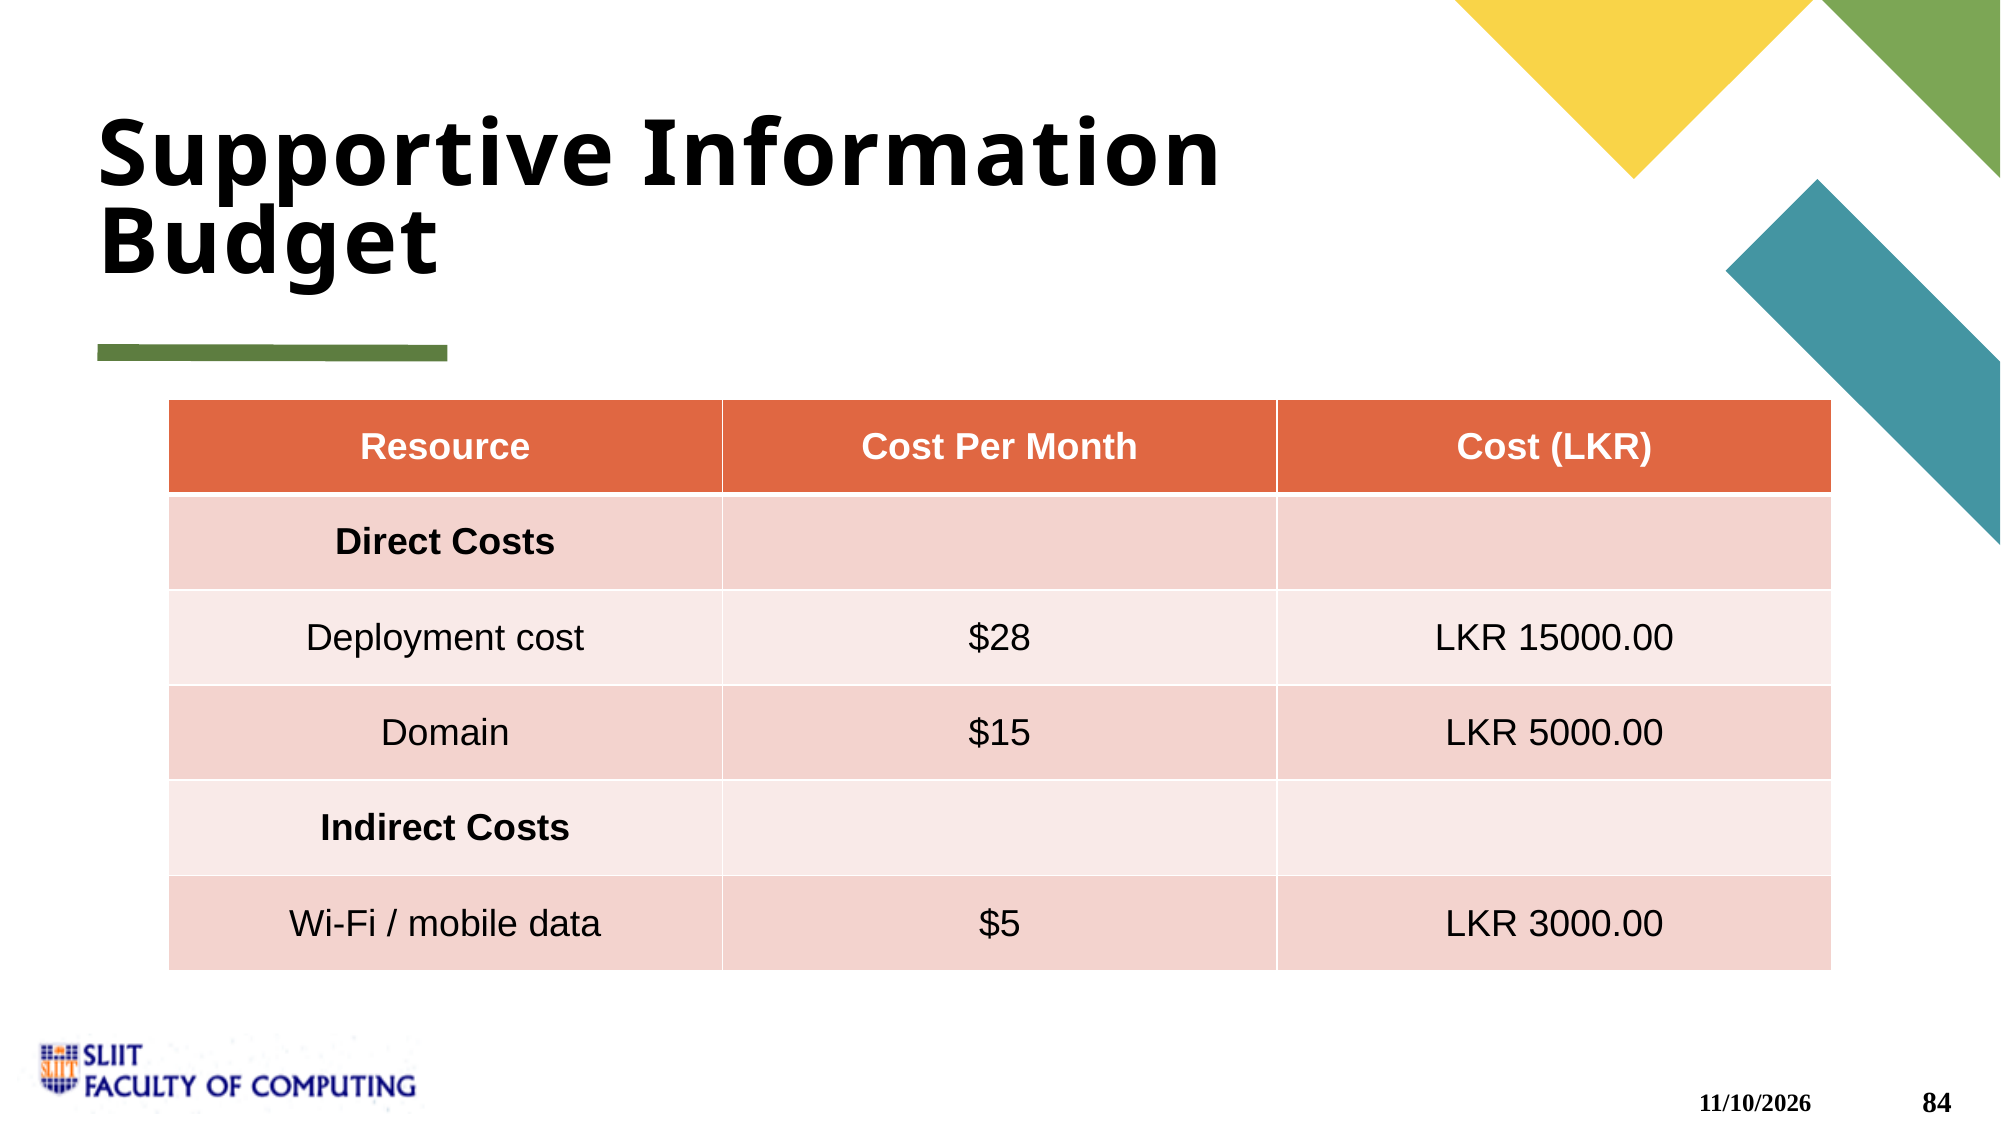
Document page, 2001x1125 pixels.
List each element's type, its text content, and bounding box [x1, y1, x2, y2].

table_cell $28​ [723, 591, 1276, 684]
table_cell $15​ [723, 686, 1276, 779]
table_cell LKR 15000.00 [1278, 591, 1831, 684]
picture [17, 1024, 428, 1114]
table_header Resource​​ [169, 400, 722, 492]
table_cell ​ [1278, 781, 1831, 875]
table_header Cost (LKR)​ [1278, 400, 1831, 492]
text_box 84 [1907, 1076, 1994, 1117]
table_cell LKR 5000.00 [1278, 686, 1831, 779]
table_cell Deployment cost​ [169, 591, 722, 684]
table_cell ​ [723, 781, 1276, 875]
table_header Cost Per Month​ [723, 400, 1276, 492]
table_cell Domain​ [169, 686, 722, 779]
table_cell ​ [1278, 497, 1831, 589]
table_cell LKR 3000.00​ [1278, 876, 1831, 970]
table_cell ​ [723, 497, 1276, 589]
text_box 4/15/2025 [1684, 1079, 1900, 1120]
title Supportive Information Budget [97, 45, 1702, 291]
table_cell Wi-Fi / mobile data​ [169, 876, 722, 970]
table_cell Direct Costs​ [169, 497, 722, 589]
table_cell Indirect Costs​ [169, 781, 722, 875]
table_cell $​5 [723, 876, 1276, 970]
